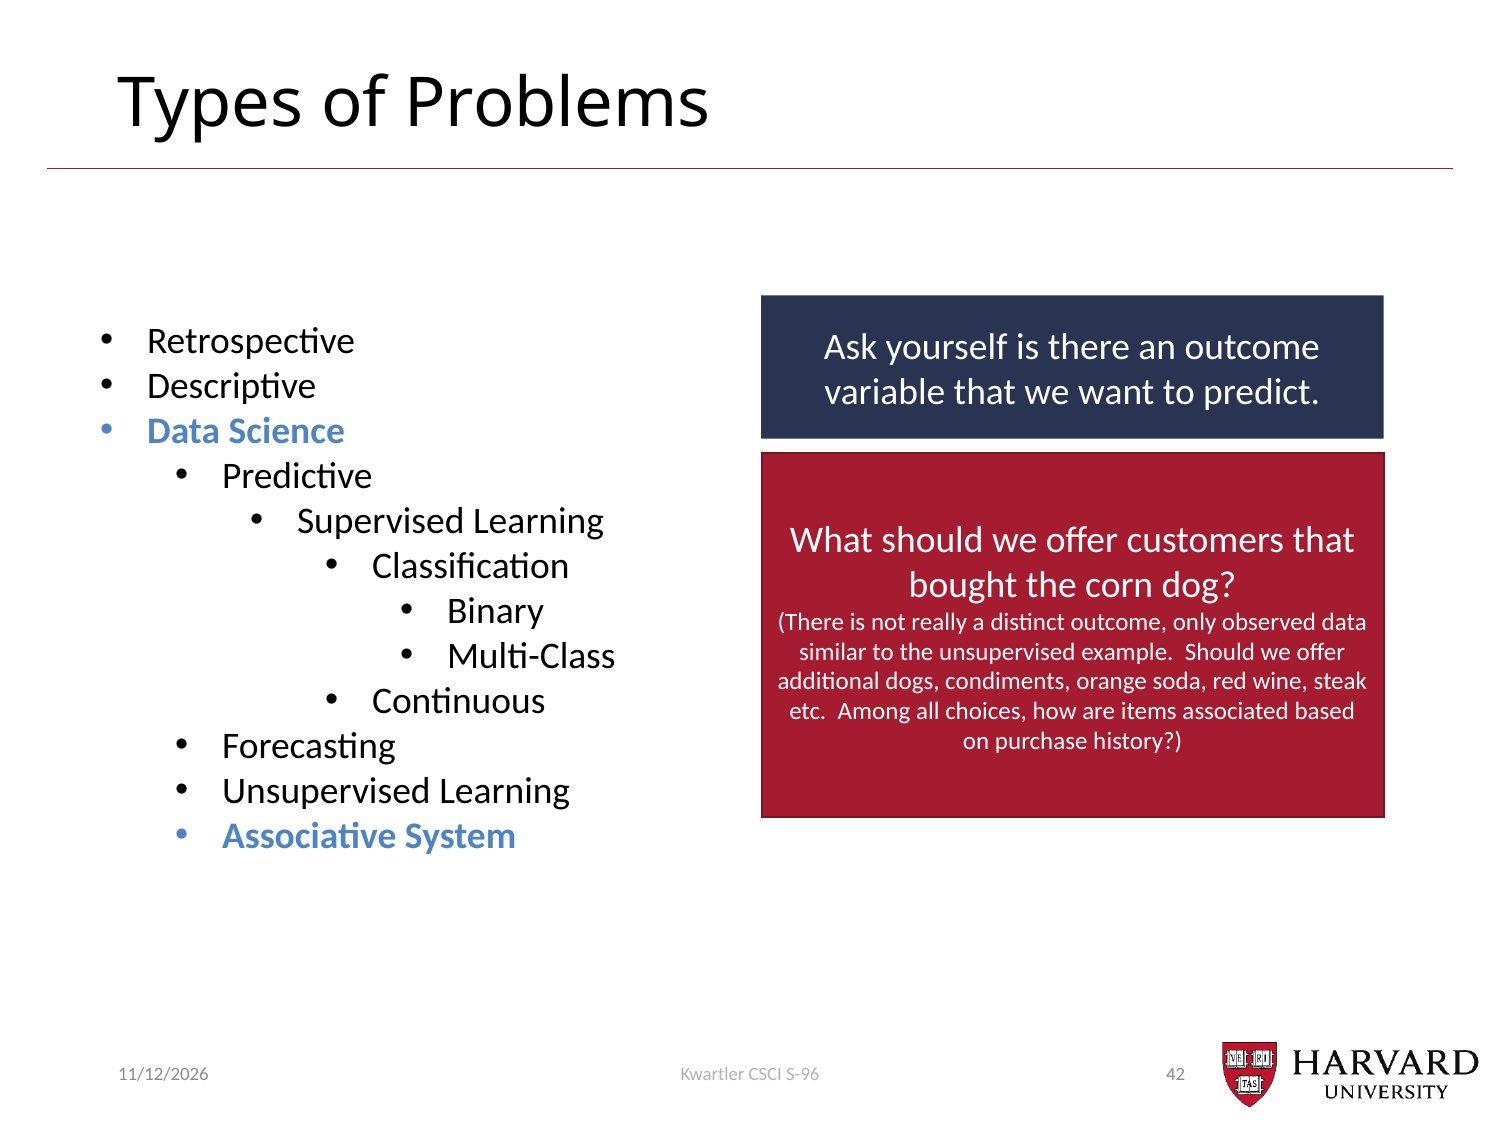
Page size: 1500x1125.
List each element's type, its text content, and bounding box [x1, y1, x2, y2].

footer Kwartler CSCI S-96 [496, 1042, 1004, 1103]
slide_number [103, 1042, 441, 1103]
title Types of Problems [103, 59, 1397, 157]
text_box Retrospective Descriptive Data Science Predictive Supervised Learning Classification Binary Multi-Class Continuous Forecasting Unsupervised Learning Associative System [85, 308, 631, 909]
slide_number 42 [1059, 1042, 1200, 1103]
text_box What should we offer customers that bought the corn dog? (There is not really a distinct outcome, only observed data similar to the unsupervised example. Should we offer additional dogs, condiments, orange soda, red wine, steak etc. Among all choices, how are items associated based on purchase history?) [761, 452, 1385, 818]
text_box Ask yourself is there an outcome variable that we want to predict. [760, 294, 1385, 440]
picture [1200, 1024, 1500, 1125]
